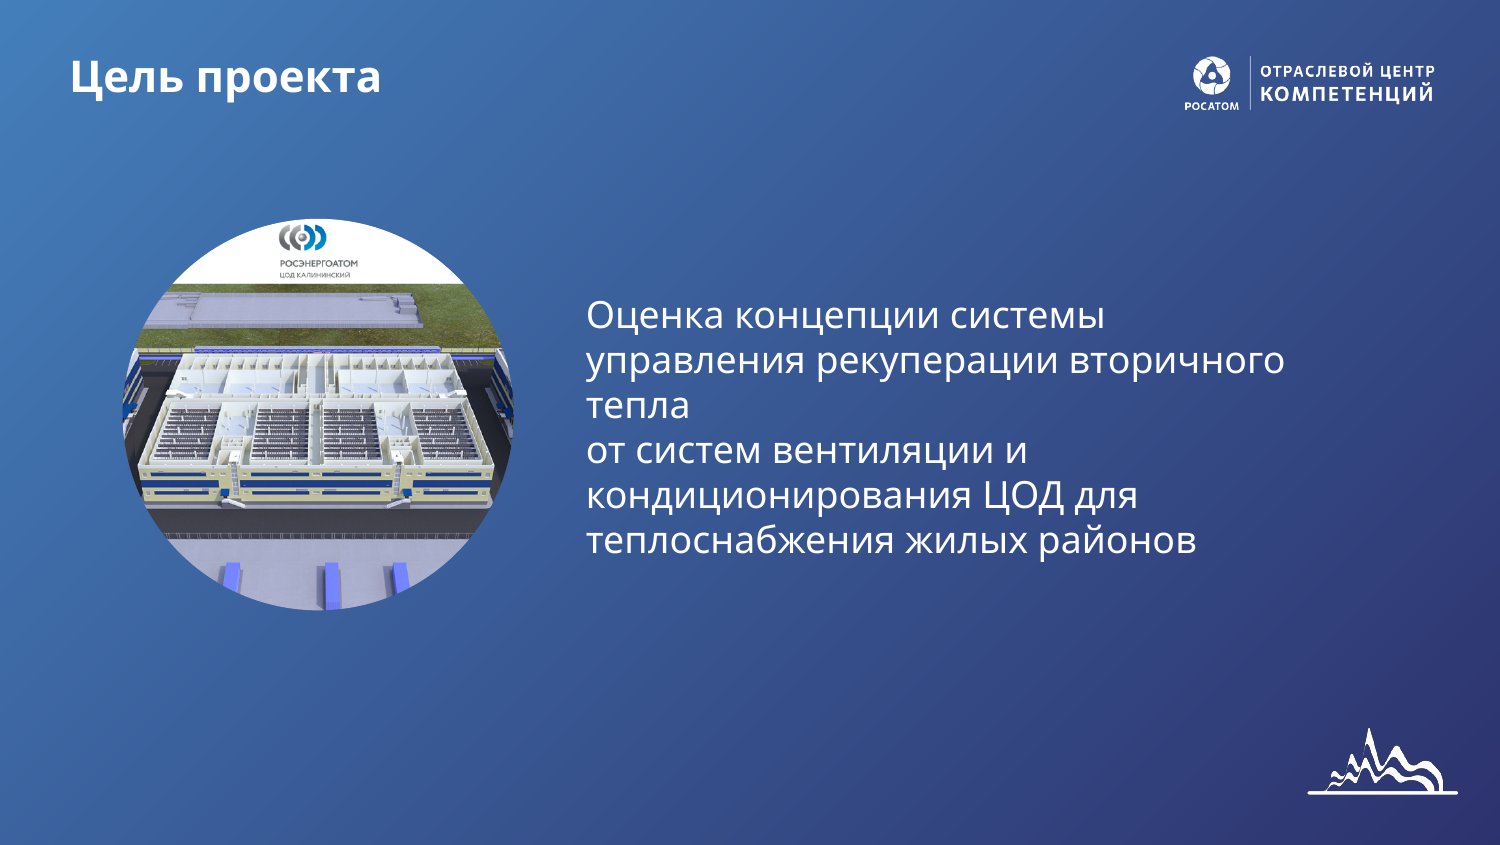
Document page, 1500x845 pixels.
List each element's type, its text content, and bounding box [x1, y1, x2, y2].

picture [1185, 56, 1436, 110]
picture [1307, 728, 1458, 795]
picture [122, 218, 514, 611]
text_box Цель проекта [54, 47, 817, 119]
text_box Оценка концепции системы управления рекуперации вторичного тепла от систем вентиляции и кондиционирования ЦОД для теплоснабжения жилых районов [571, 284, 1314, 569]
